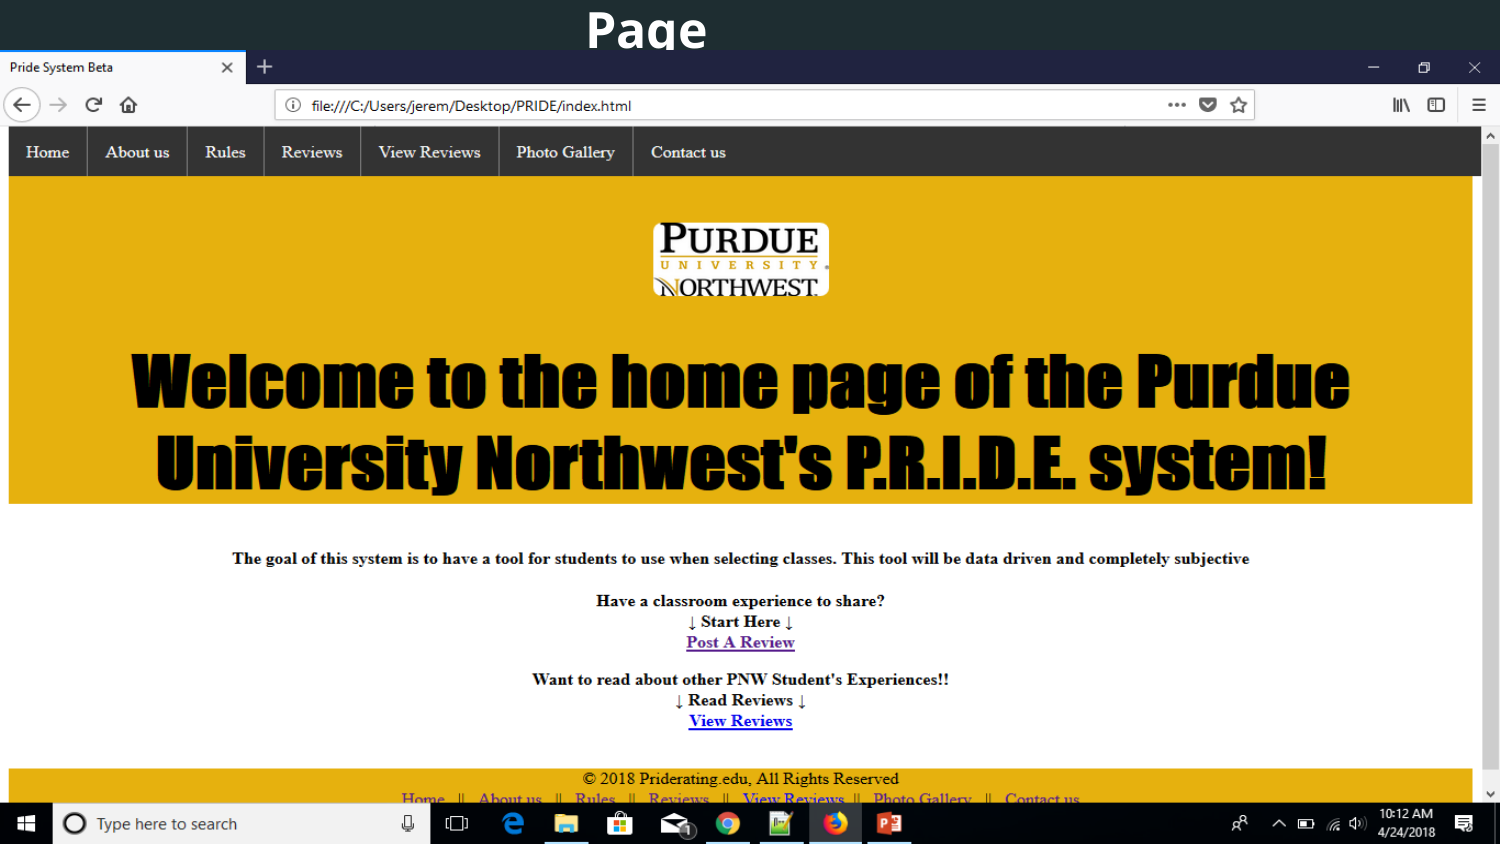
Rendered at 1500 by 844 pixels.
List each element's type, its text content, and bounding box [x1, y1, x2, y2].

title Home Page [570, 0, 862, 48]
picture [0, 50, 1500, 844]
